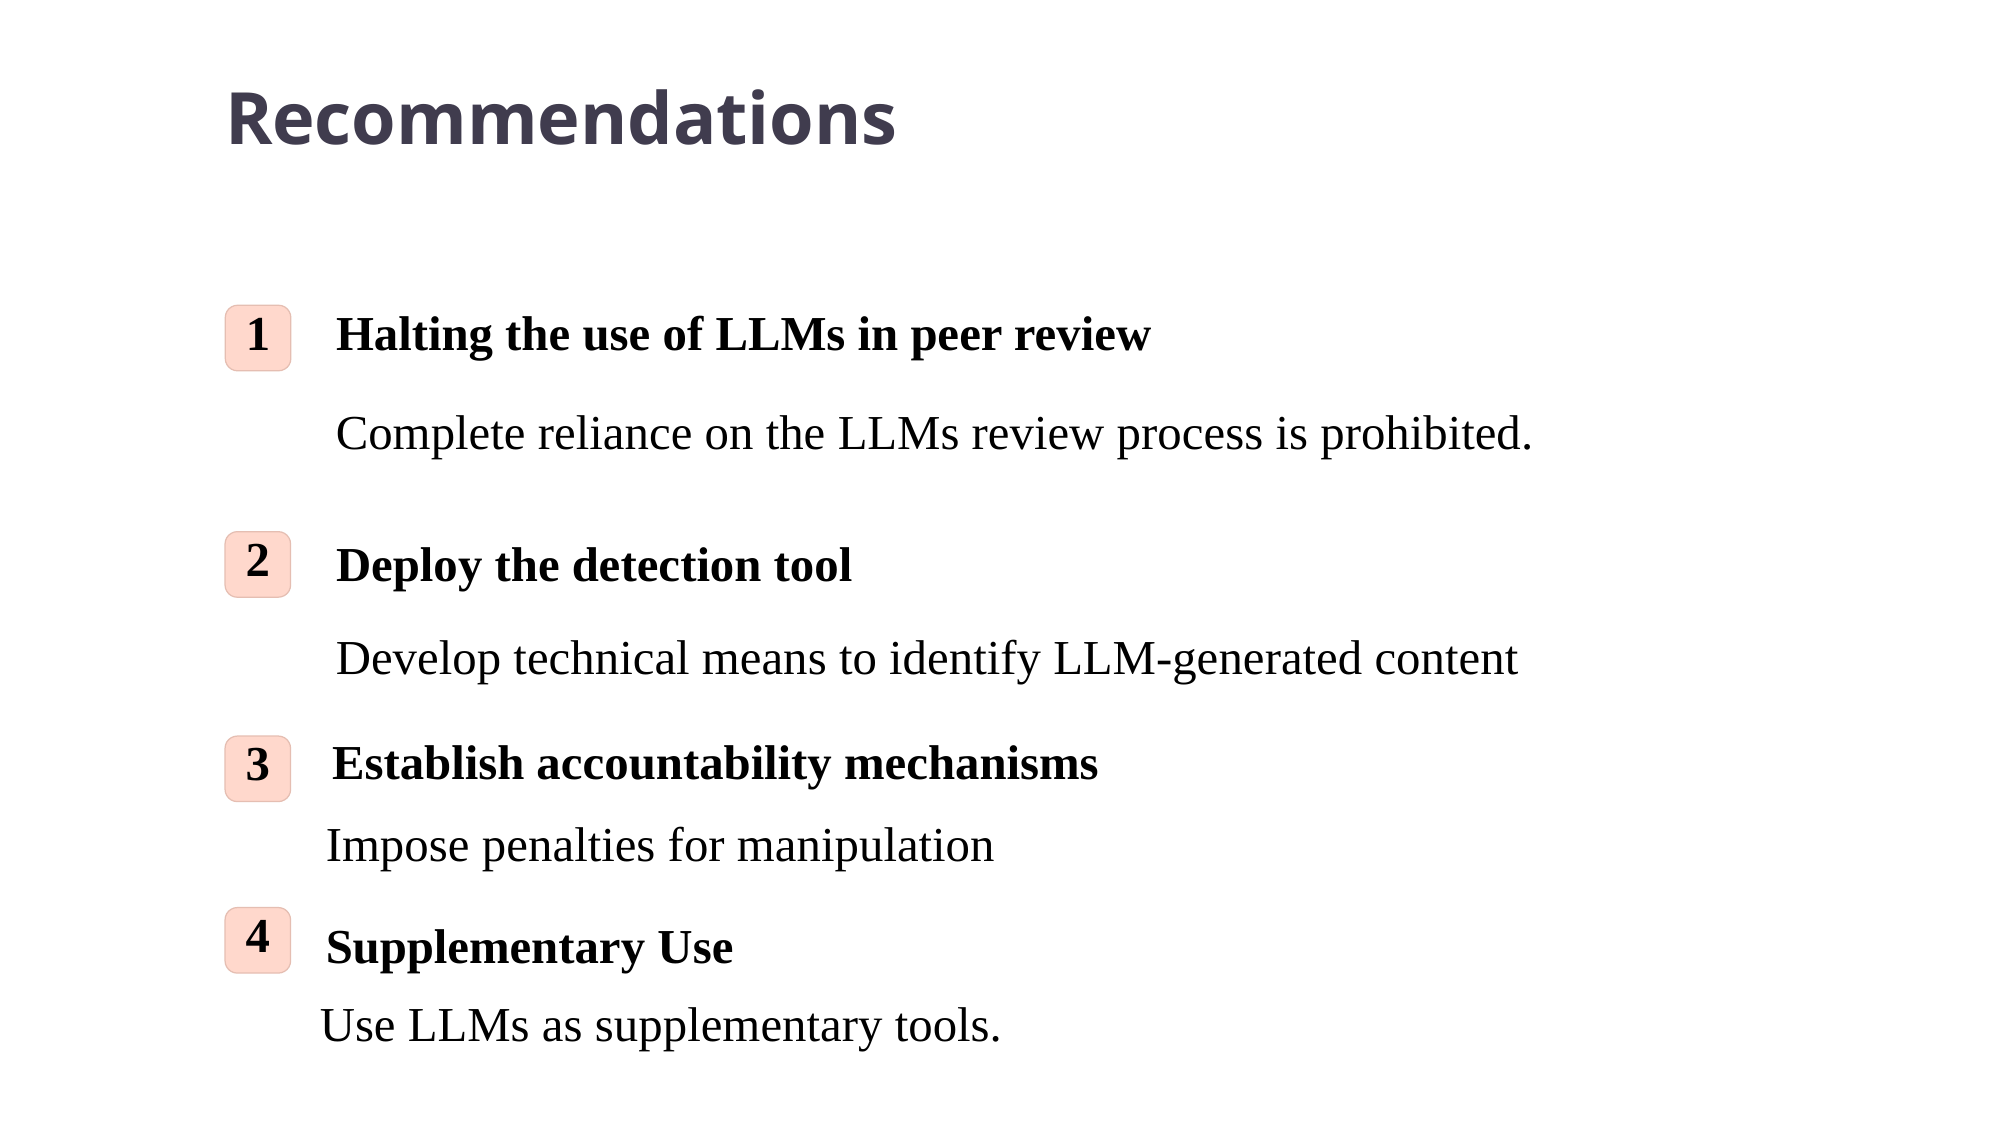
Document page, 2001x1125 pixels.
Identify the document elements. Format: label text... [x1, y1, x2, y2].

text_box Develop technical means to identify LLM-generated content [335, 638, 1288, 685]
text_box [225, 531, 291, 598]
text_box Impose penalties for manipulation [325, 825, 1278, 872]
text_box [225, 736, 291, 802]
text_box 1 [248, 316, 269, 360]
text_box Complete reliance on the LLMs review process is prohibited. [335, 413, 1288, 460]
text_box 2 [244, 542, 272, 587]
text_box Halting the use of LLMs in peer review [335, 315, 701, 361]
text_box Supplementary Use [325, 927, 691, 974]
text_box Deploy the detection tool [335, 545, 701, 592]
text_box [225, 305, 291, 371]
text_box 4 [243, 918, 273, 963]
text_box Use LLMs as supplementary tools. [319, 1004, 1271, 1052]
text_box [225, 907, 291, 974]
text_box 3 [245, 746, 271, 791]
text_box Establish accountability mechanisms [319, 744, 685, 790]
text_box Recommendations [225, 68, 954, 160]
